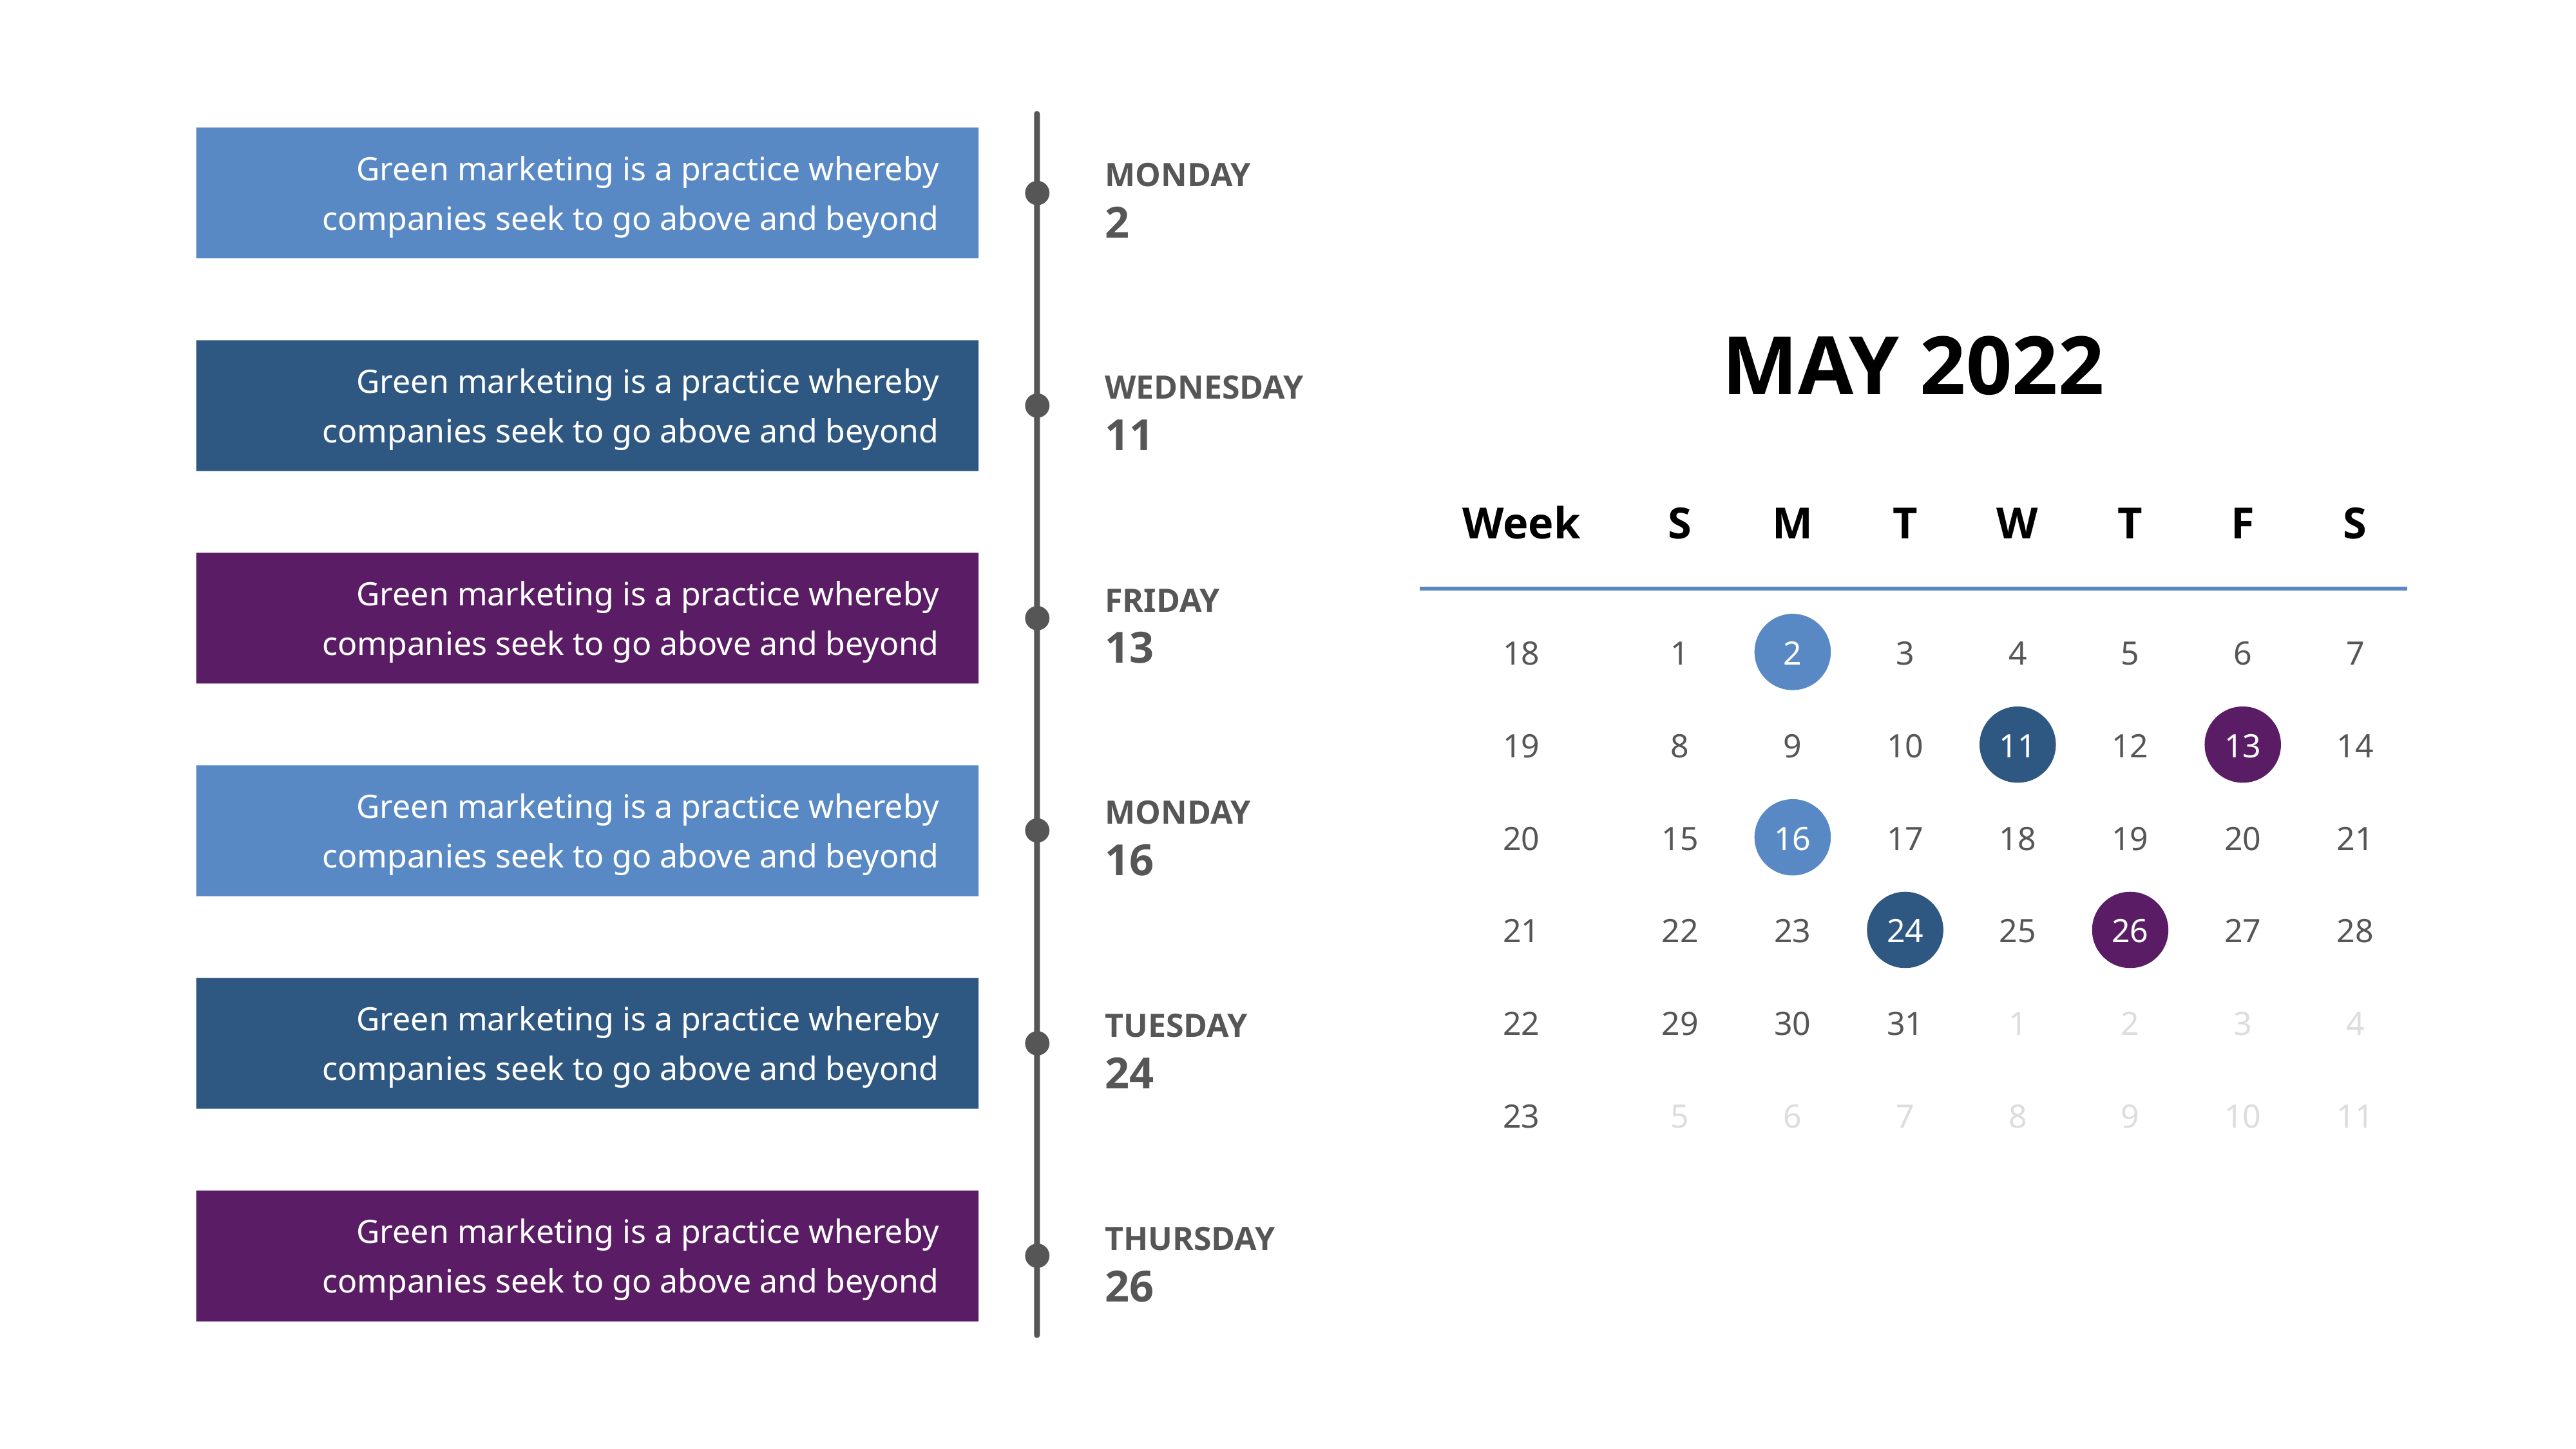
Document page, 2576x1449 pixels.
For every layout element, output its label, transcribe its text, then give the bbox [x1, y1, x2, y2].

text_box [1033, 1321, 1041, 1339]
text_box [196, 553, 1323, 684]
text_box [196, 765, 1323, 896]
text_box [1033, 110, 1041, 128]
text_box MAY 2022 [1712, 309, 2114, 416]
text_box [196, 1190, 1323, 1321]
text_box [1033, 259, 1041, 340]
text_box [196, 978, 1323, 1109]
text_box [1033, 1109, 1041, 1190]
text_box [196, 340, 1323, 471]
text_box [1033, 471, 1041, 553]
text_box [1033, 684, 1041, 765]
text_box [1420, 491, 2407, 1140]
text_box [196, 128, 1323, 259]
text_box [1033, 896, 1041, 978]
